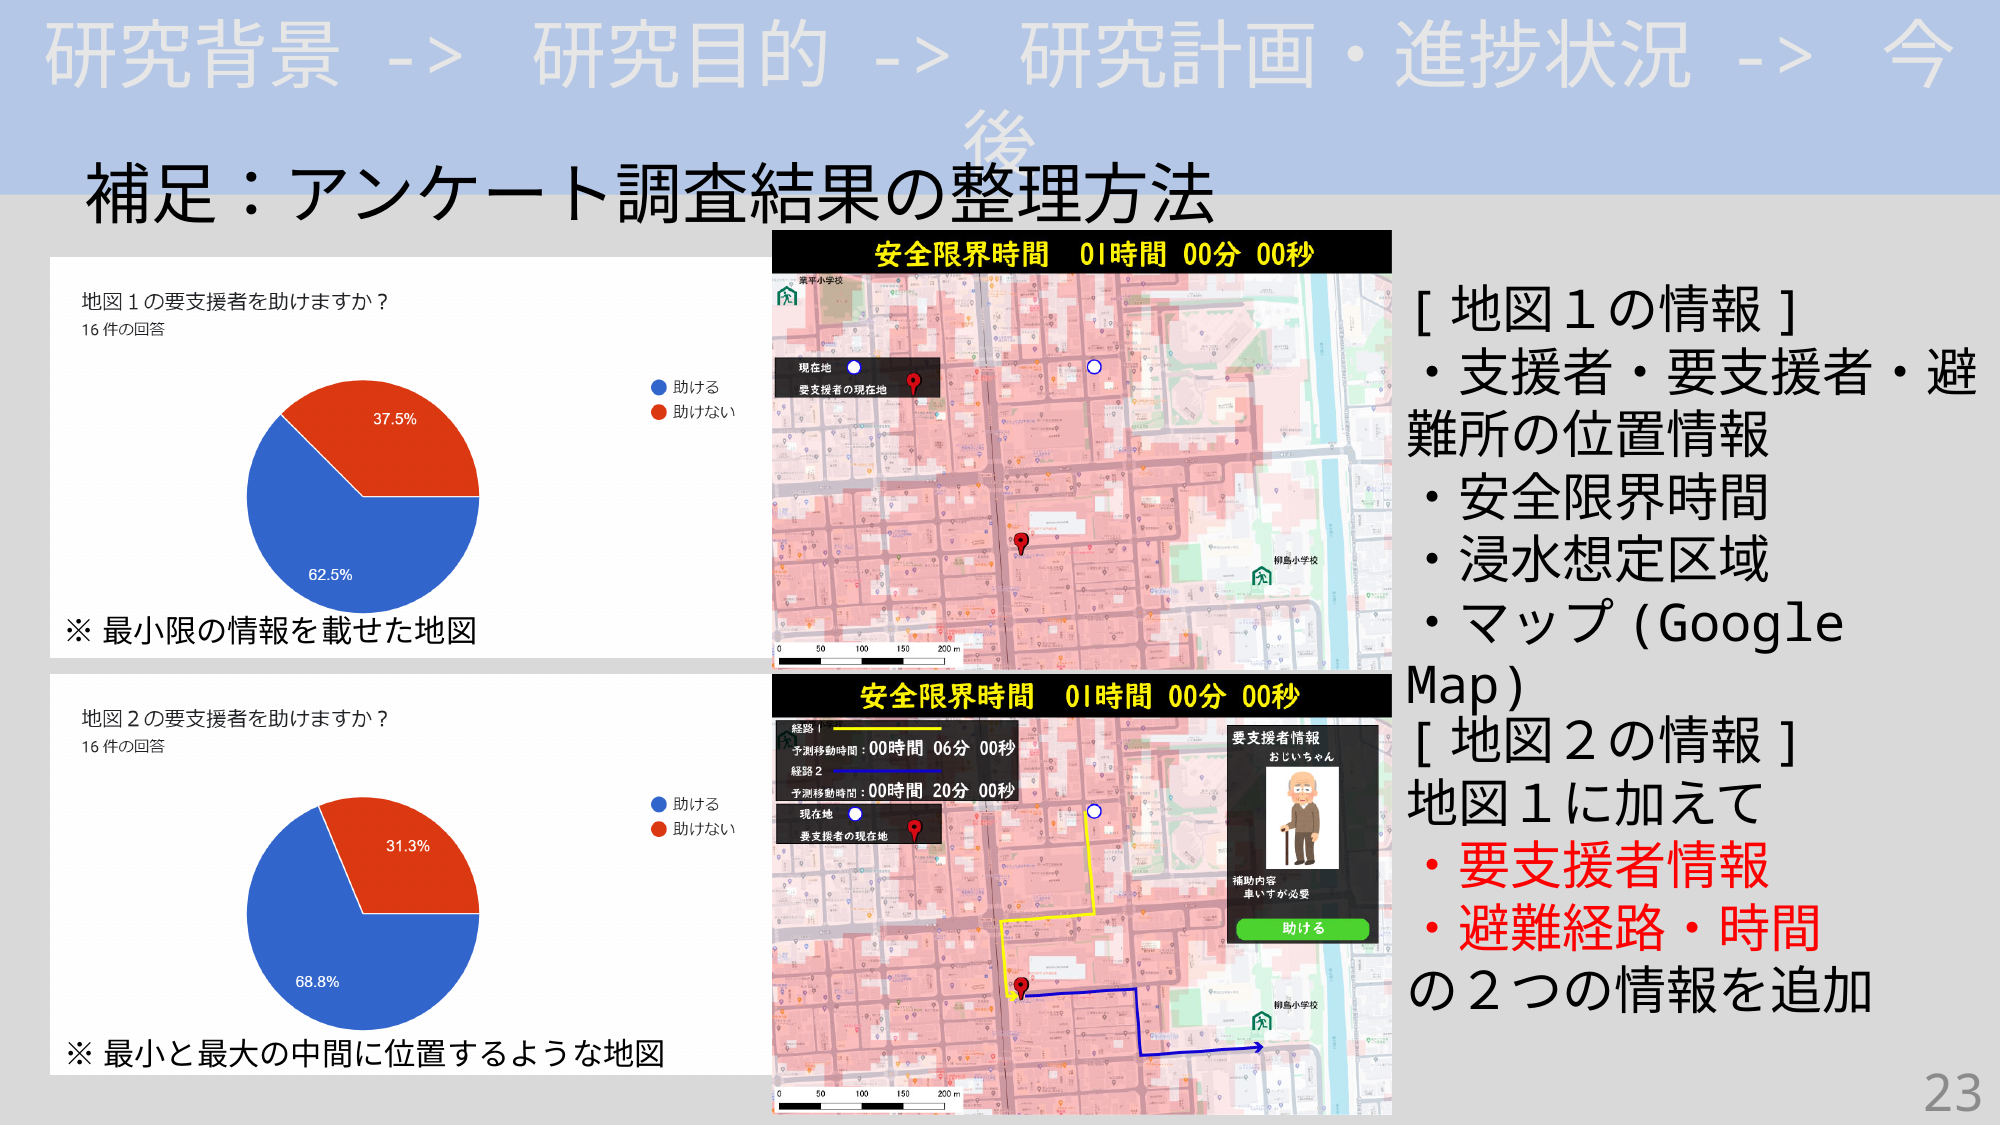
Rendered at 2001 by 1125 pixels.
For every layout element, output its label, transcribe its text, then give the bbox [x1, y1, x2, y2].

picture [50, 230, 1392, 670]
text_box 補足：アンケート調査結果の整理方法 [69, 144, 1931, 239]
slide_number 23 [1550, 1065, 2000, 1125]
text_box 研究背景 -> 研究目的 -> 研究計画・進捗状況 -> 今後 [0, 0, 2000, 195]
text_box [地図１の情報] ・支援者・要支援者・避難所の位置情報 ・安全限界時間 ・浸水想定区域 ・マップ(Google Map) [1391, 269, 2000, 700]
text_box ※最小と最大の中間に位置するような地図 [49, 1026, 681, 1079]
picture [50, 674, 1392, 1115]
text_box [地図２の情報] 地図１に加えて ・要支援者情報 ・避難経路・時間 の２つの情報を追加 [1392, 700, 2000, 1028]
